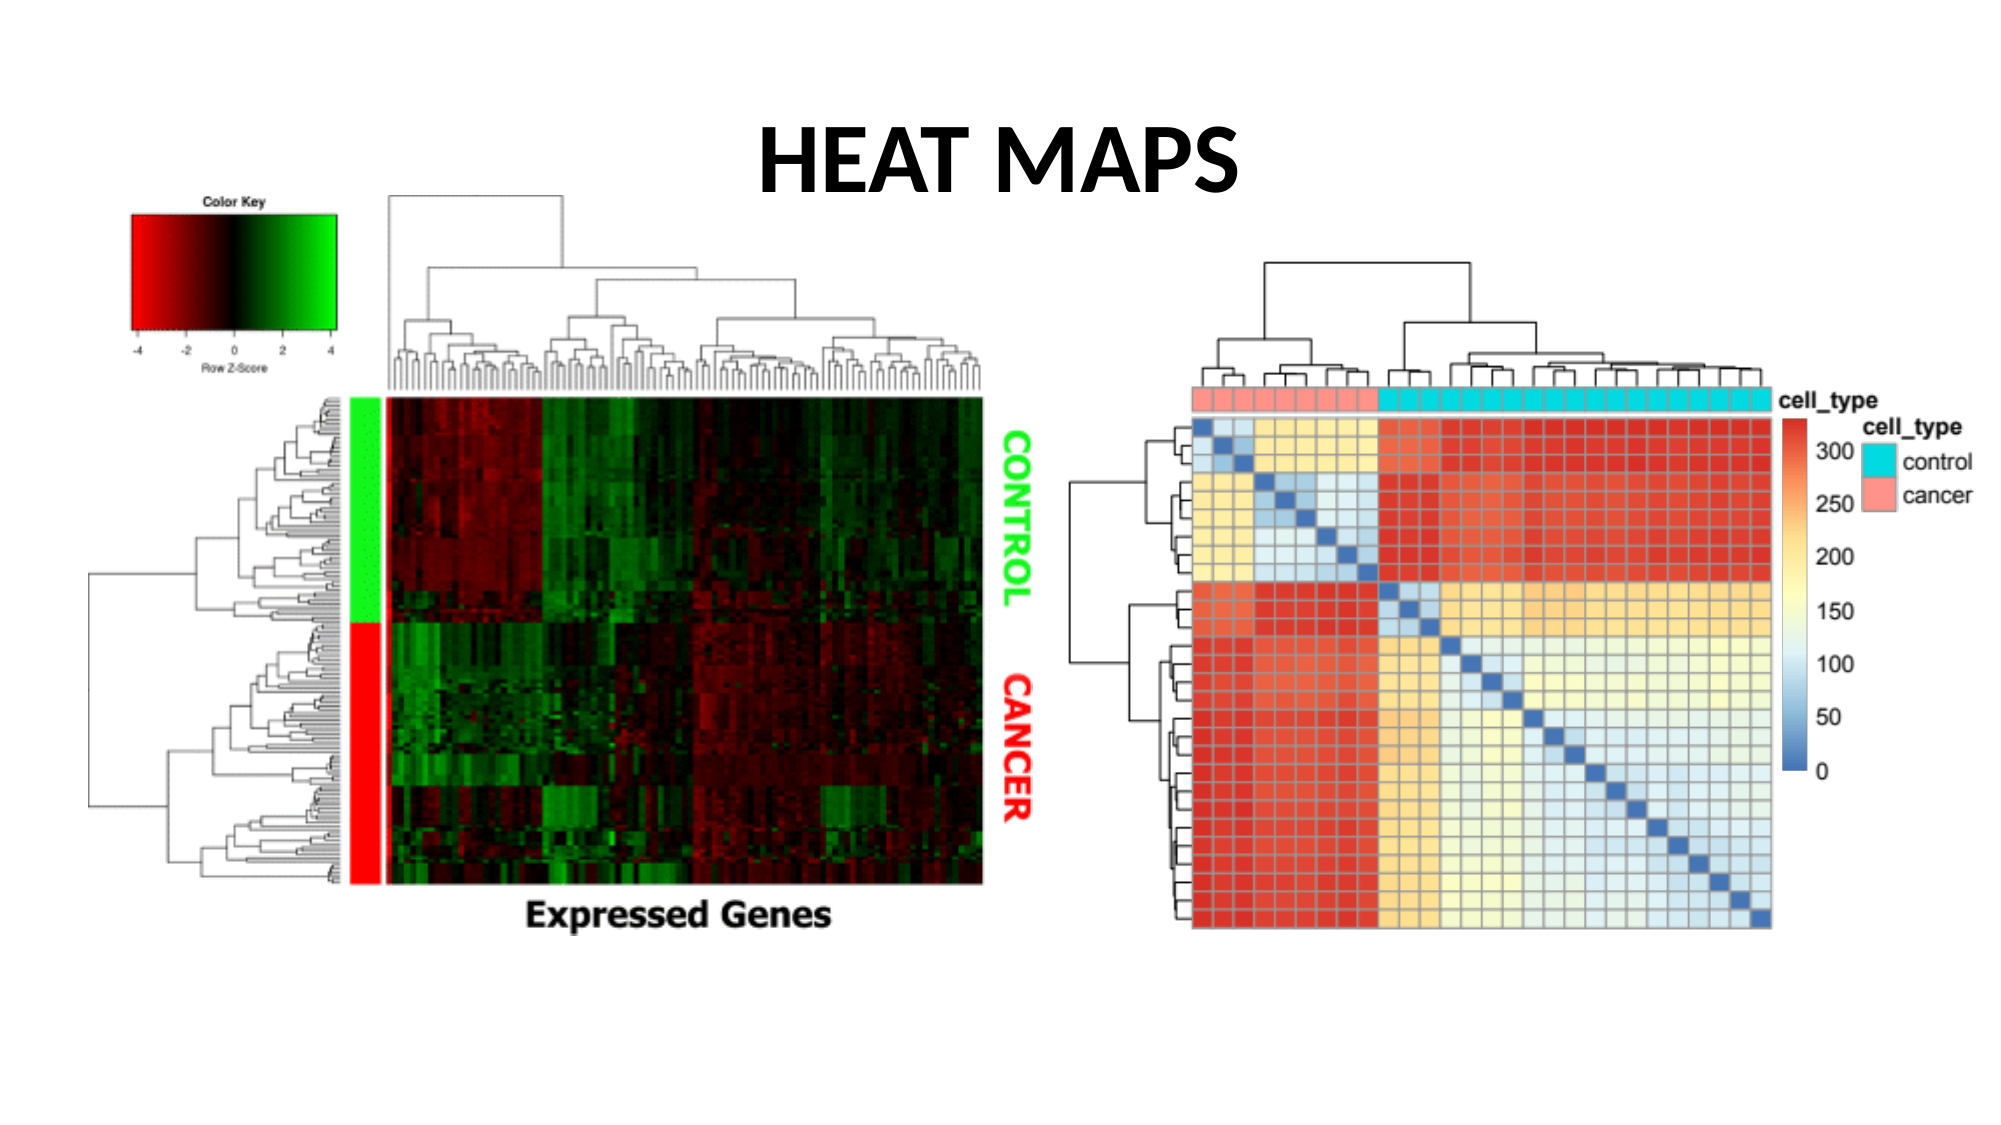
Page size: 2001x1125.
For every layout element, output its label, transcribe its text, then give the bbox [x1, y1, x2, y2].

picture [88, 195, 1033, 936]
text_box HEAT MAPS [743, 85, 1257, 221]
picture [1064, 257, 2000, 936]
